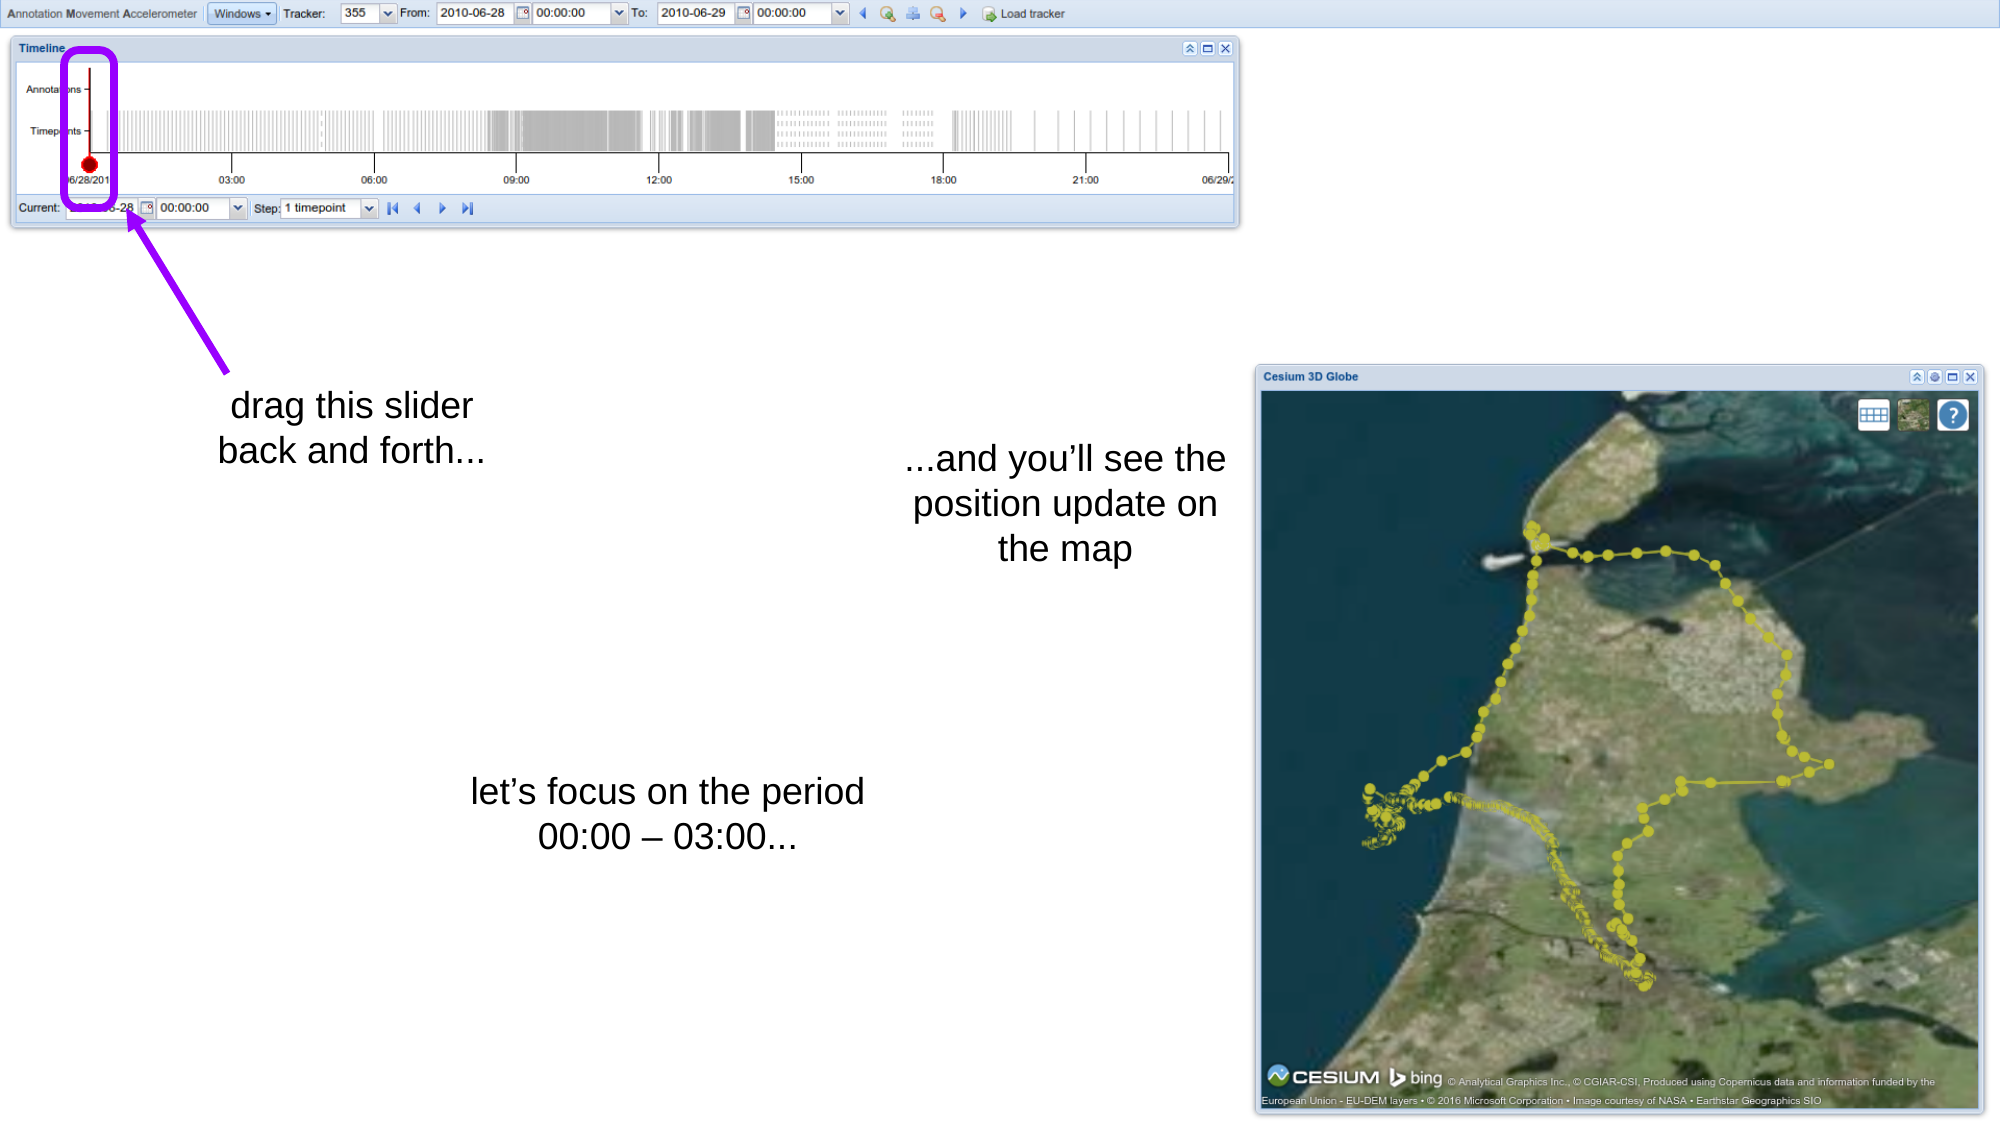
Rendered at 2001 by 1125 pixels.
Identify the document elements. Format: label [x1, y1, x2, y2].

picture [0, 0, 2000, 1125]
text_box [125, 208, 228, 374]
